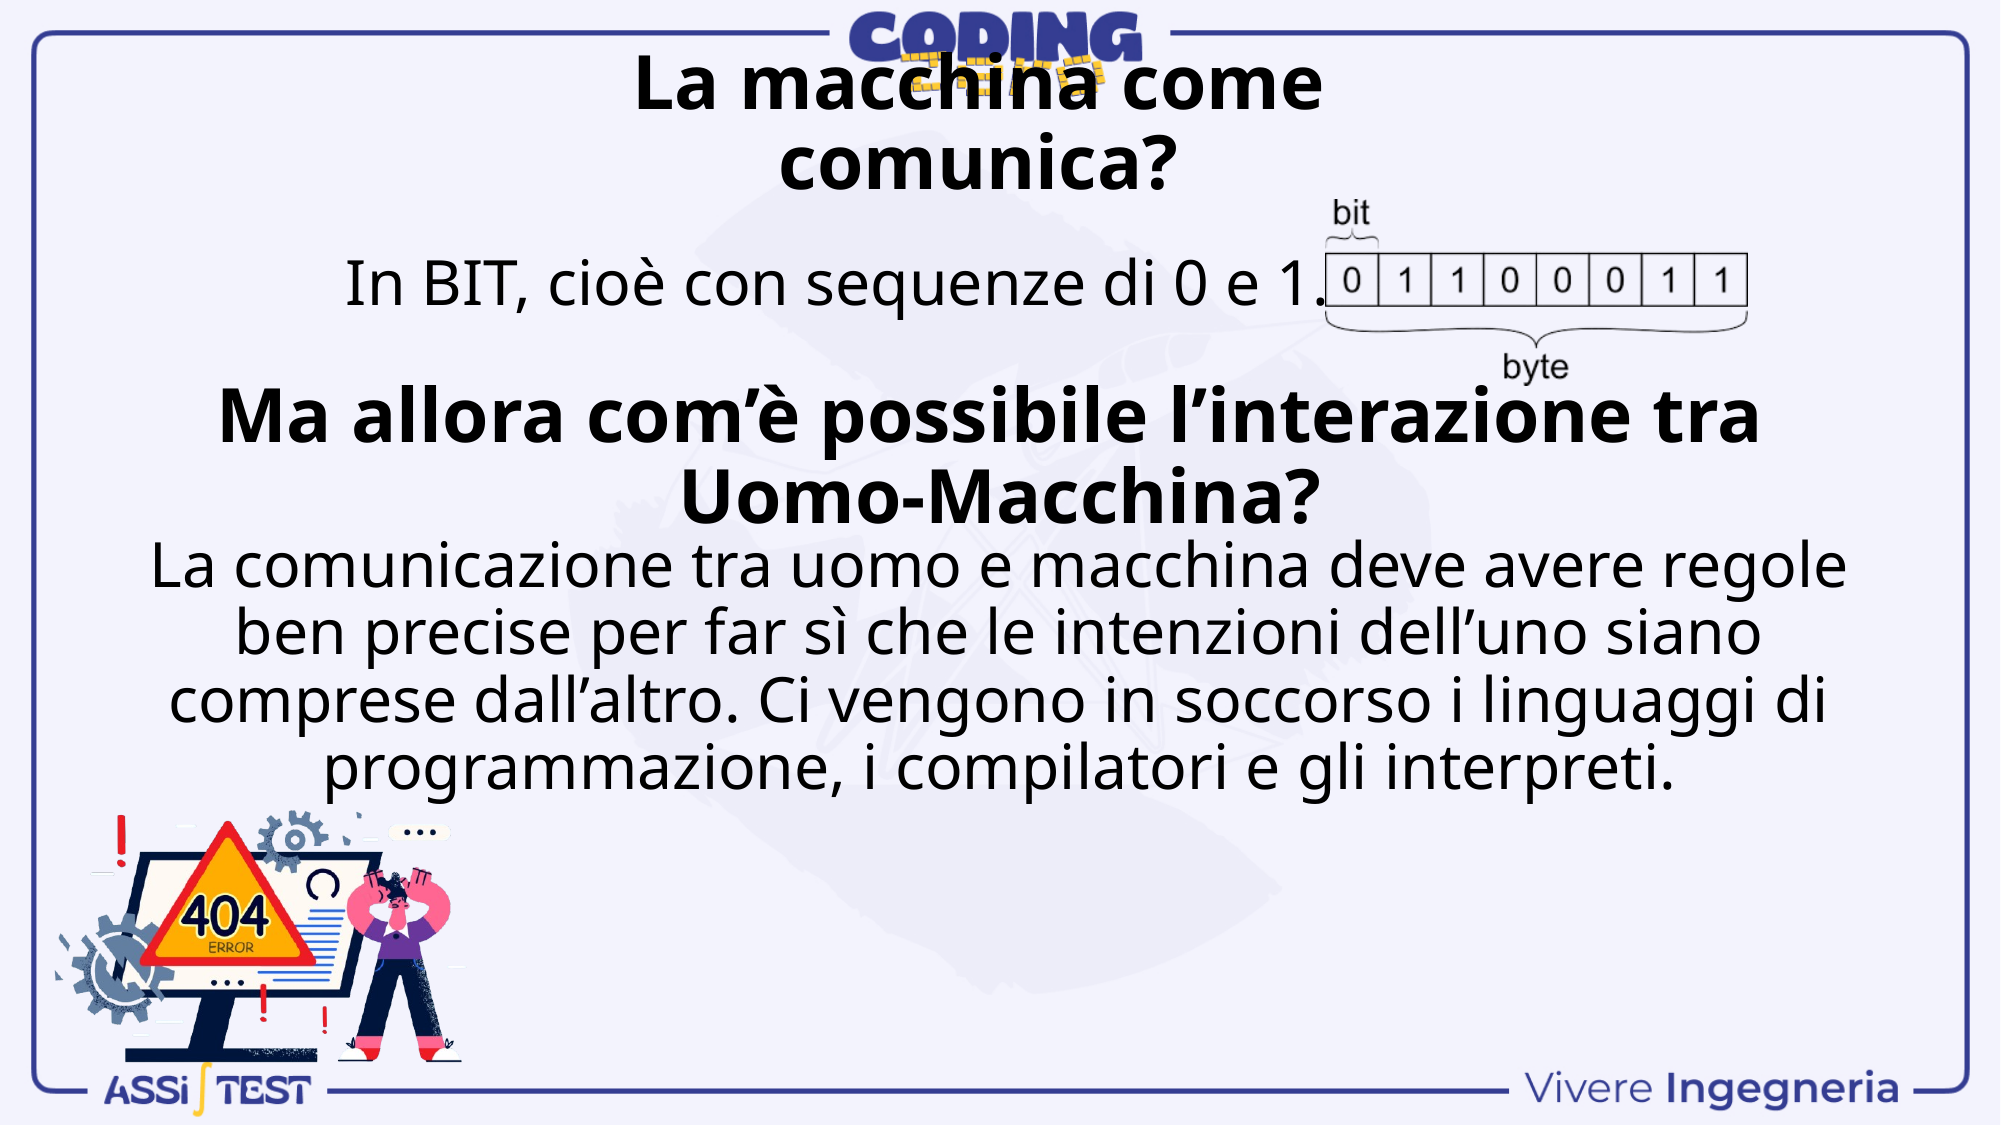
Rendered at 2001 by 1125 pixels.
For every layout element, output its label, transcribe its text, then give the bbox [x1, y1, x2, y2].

text_box La macchina come comunica? [421, 115, 1537, 214]
subtitle In BIT, cioè con sequenze di 0 e 1. [262, 243, 1324, 310]
picture [0, 0, 2001, 1125]
text_box La comunicazione tra uomo e macchina deve avere regole ben precise per far sì che le intenzioni dell’uno siano comprese dall’altro. Ci vengono in soccorso i linguaggi di programmazione, i compilatori e gli interpreti. [103, 525, 1896, 694]
title Ma allora com’è possibile l’interazione tra Uomo-Macchina? [125, 467, 1875, 525]
